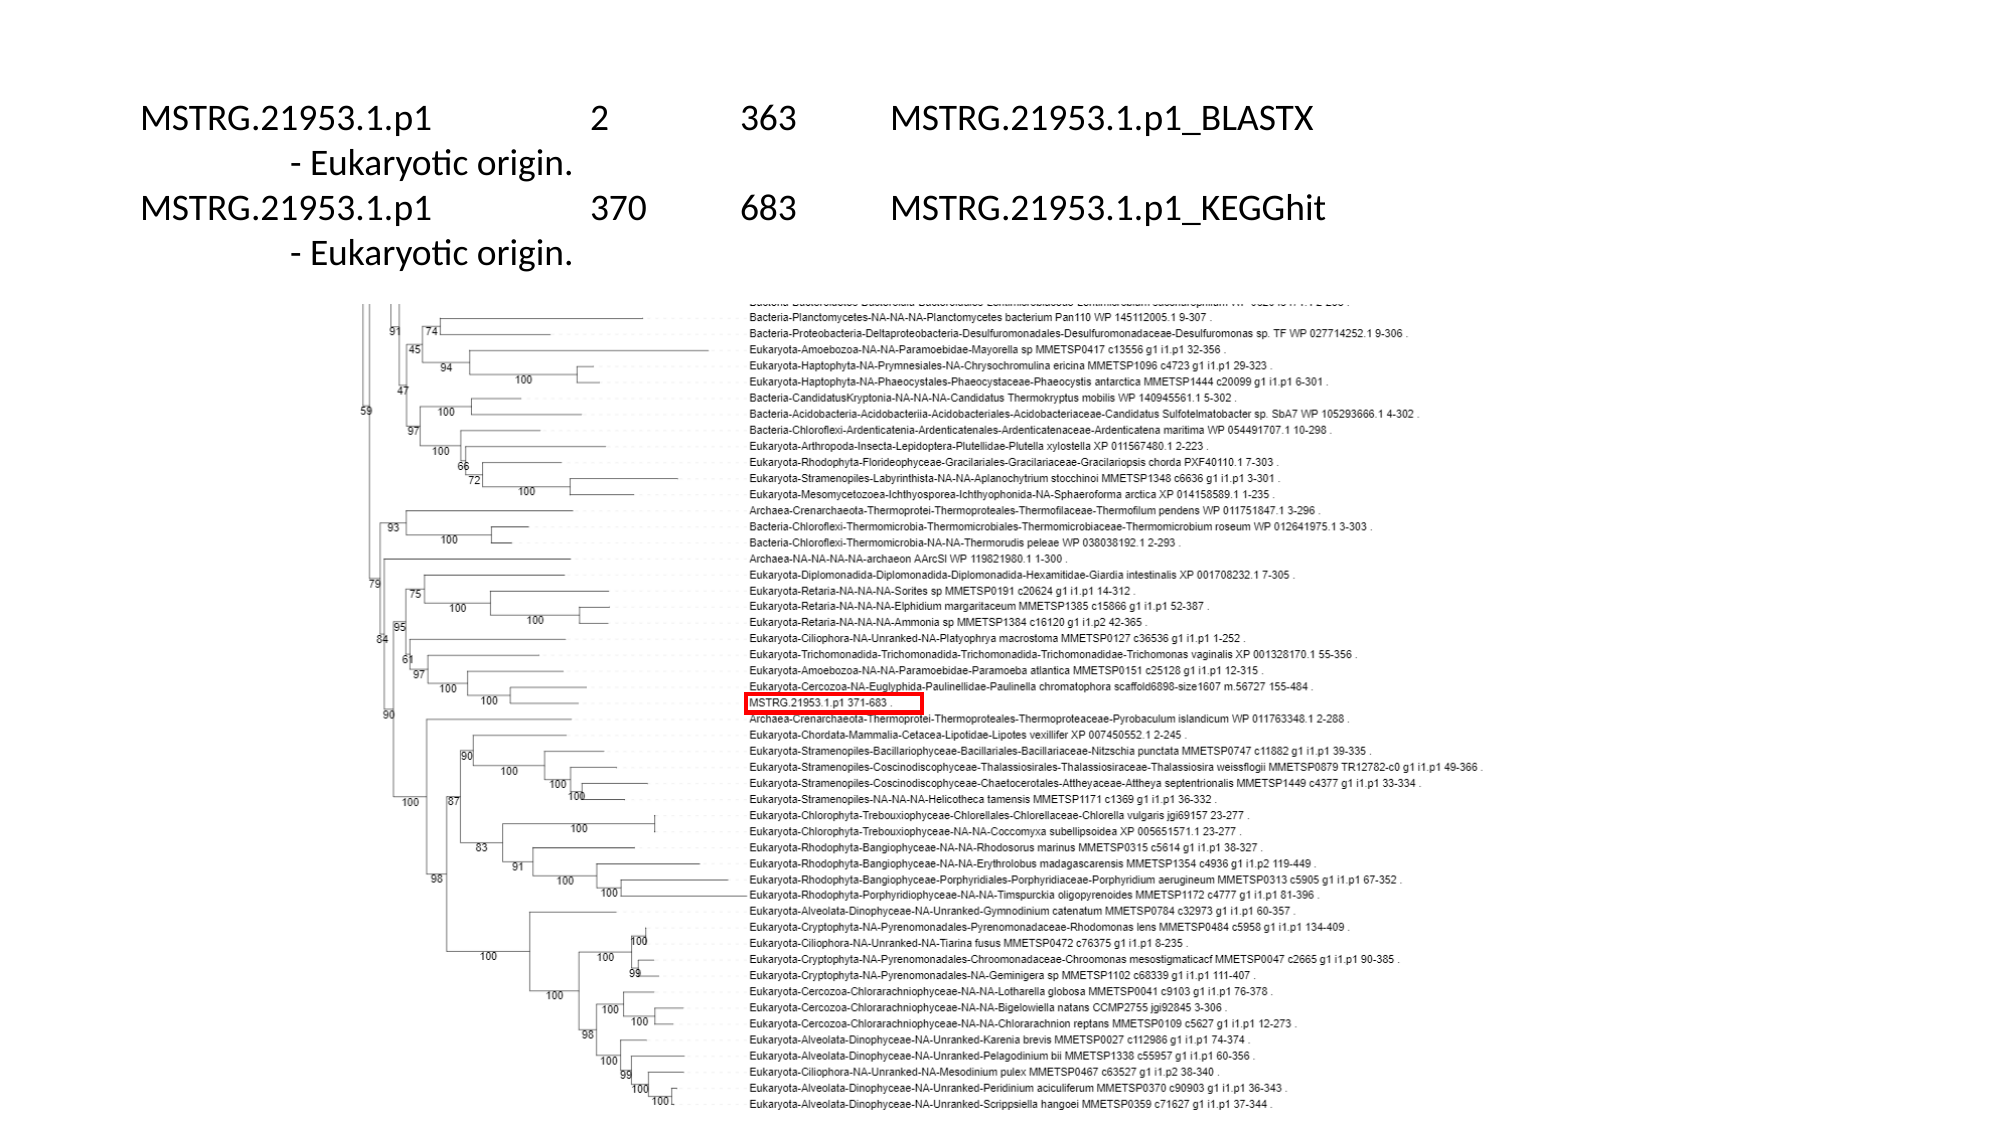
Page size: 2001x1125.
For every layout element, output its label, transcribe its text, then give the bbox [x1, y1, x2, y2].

text_box MSTRG.21953.1.p1 2 363 MSTRG.21953.1.p1_BLASTX - Eukaryotic origin. MSTRG.21953.1.p1 370 683 MSTRG.21953.1.p1_KEGGhit - Eukaryotic origin. [125, 85, 1875, 281]
picture [326, 304, 1526, 1125]
